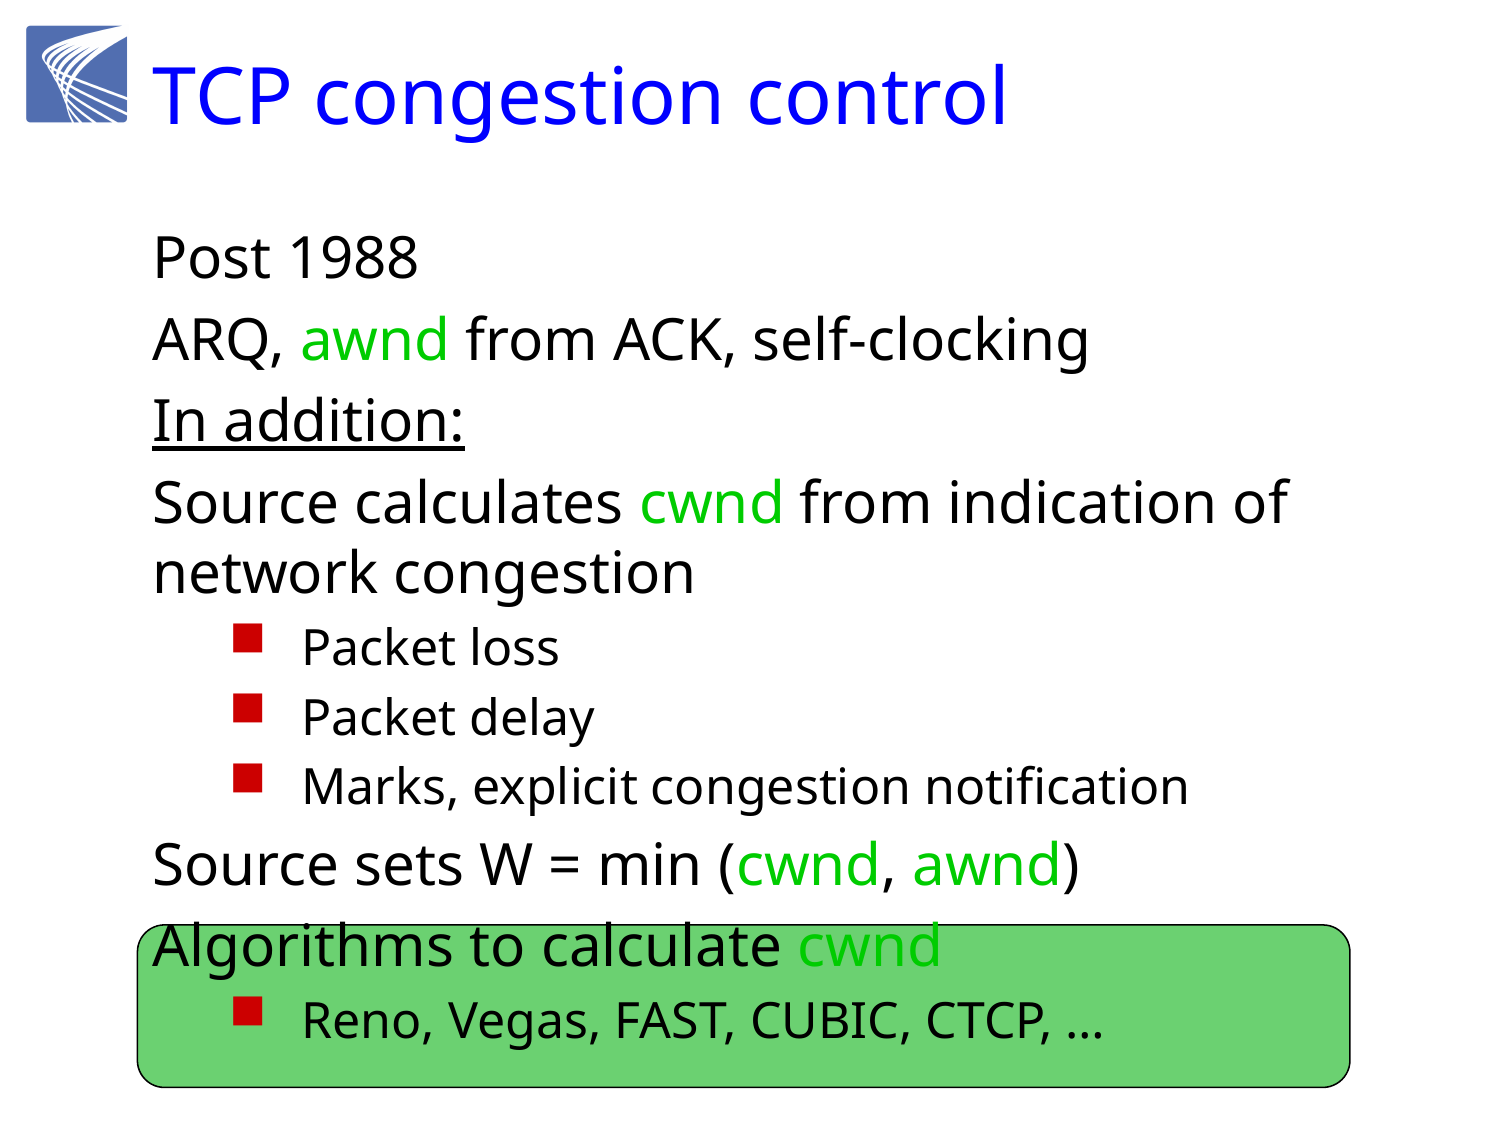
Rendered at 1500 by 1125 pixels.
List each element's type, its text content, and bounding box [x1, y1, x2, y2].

picture [24, 24, 129, 124]
list Post 1988 ARQ, awnd from ACK, self-clocking In addition: Source calculates cwnd from indication of network congestion Packet loss Packet delay Marks, explicit congestion notification Source sets W = min (cwnd, awnd) Algorithms to calculate cwnd Reno, Vegas, FAST, CUBIC, CTCP, … [137, 212, 1463, 1125]
title TCP congestion control [137, 37, 1463, 175]
